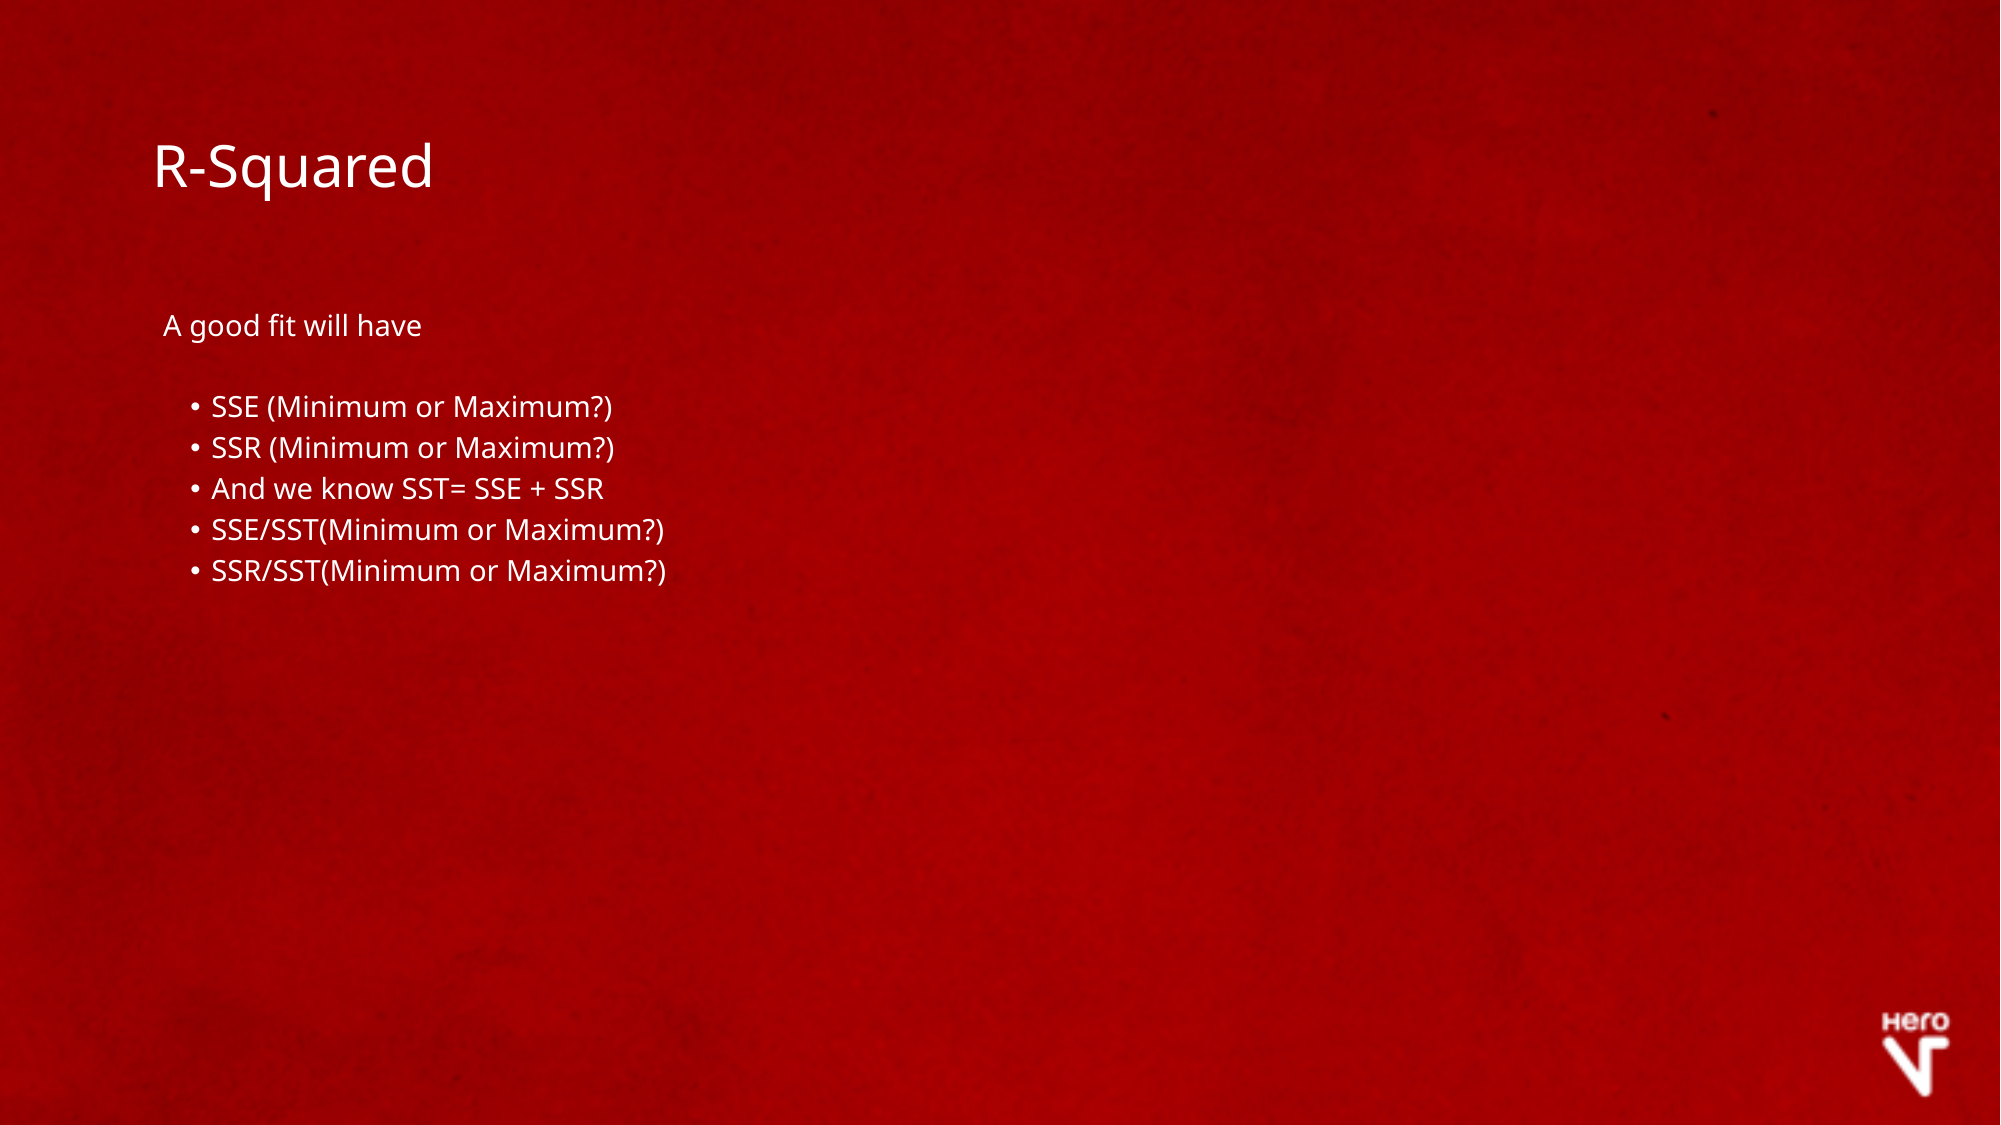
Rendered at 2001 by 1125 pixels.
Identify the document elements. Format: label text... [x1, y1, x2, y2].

picture [0, 0, 2000, 1125]
title R-Squared [137, 59, 1863, 278]
list A good fit will have SSE (Minimum or Maximum?) SSR (Minimum or Maximum?) And we know SST= SSE + SSR SSE/SST(Minimum or Maximum?) SSR/SST(Minimum or Maximum?) [137, 299, 1863, 1014]
